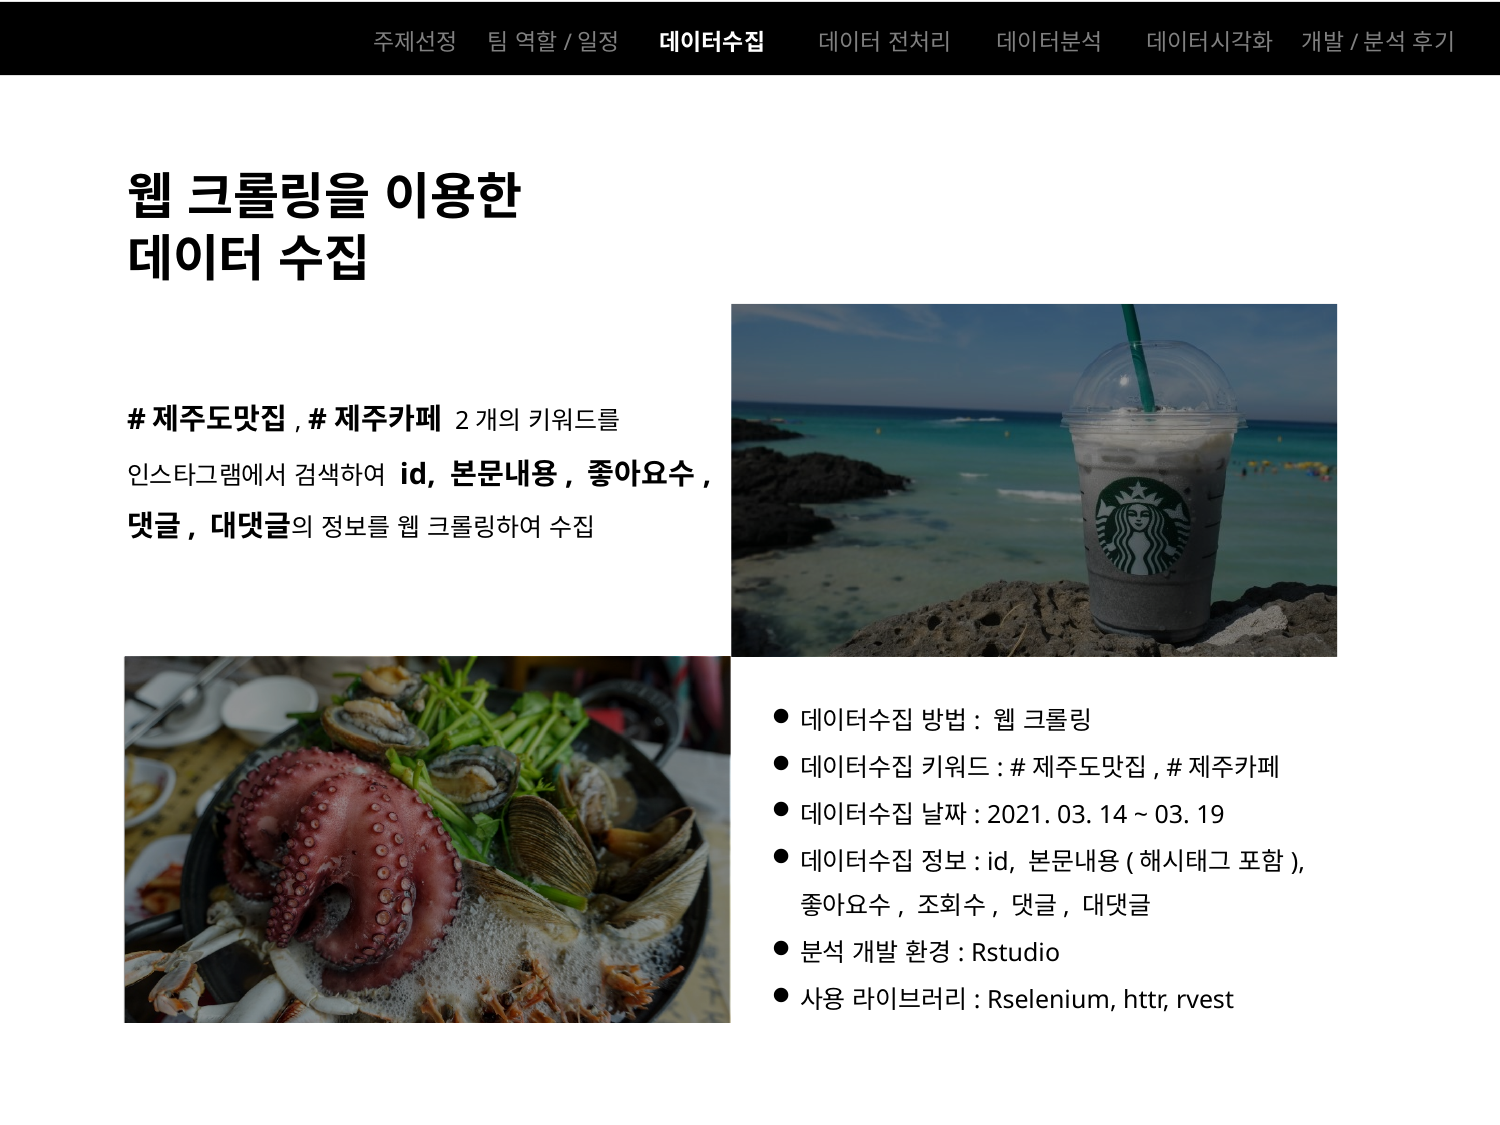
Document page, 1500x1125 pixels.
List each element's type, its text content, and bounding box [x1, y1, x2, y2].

text_box 데이터수집 방법: 웹 크롤링 데이터수집 키워드: #제주도맛집, #제주카페 데이터수집 날짜: 2021. 03. 14 ~ 03. 19 데이터수집 정보: id, 본문내용(해시태그 포함), 좋아요수, 조회수, 댓글, 대댓글 분석 개발 환경: Rstudio 사용 라이브러리: Rselenium, httr, rvest [769, 687, 1338, 1014]
picture [124, 303, 1338, 1024]
text_box 웹 크롤링을 이용한 데이터 수집 [125, 162, 644, 287]
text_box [362, 24, 1463, 56]
text_box #제주도맛집, #제주카페 2개의 키워드를 인스타그램에서 검색하여 id, 본문내용, 좋아요수, 댓글, 대댓글의 정보를 웹 크롤링하여 수집 [124, 381, 713, 543]
text_box [0, 1, 1500, 76]
